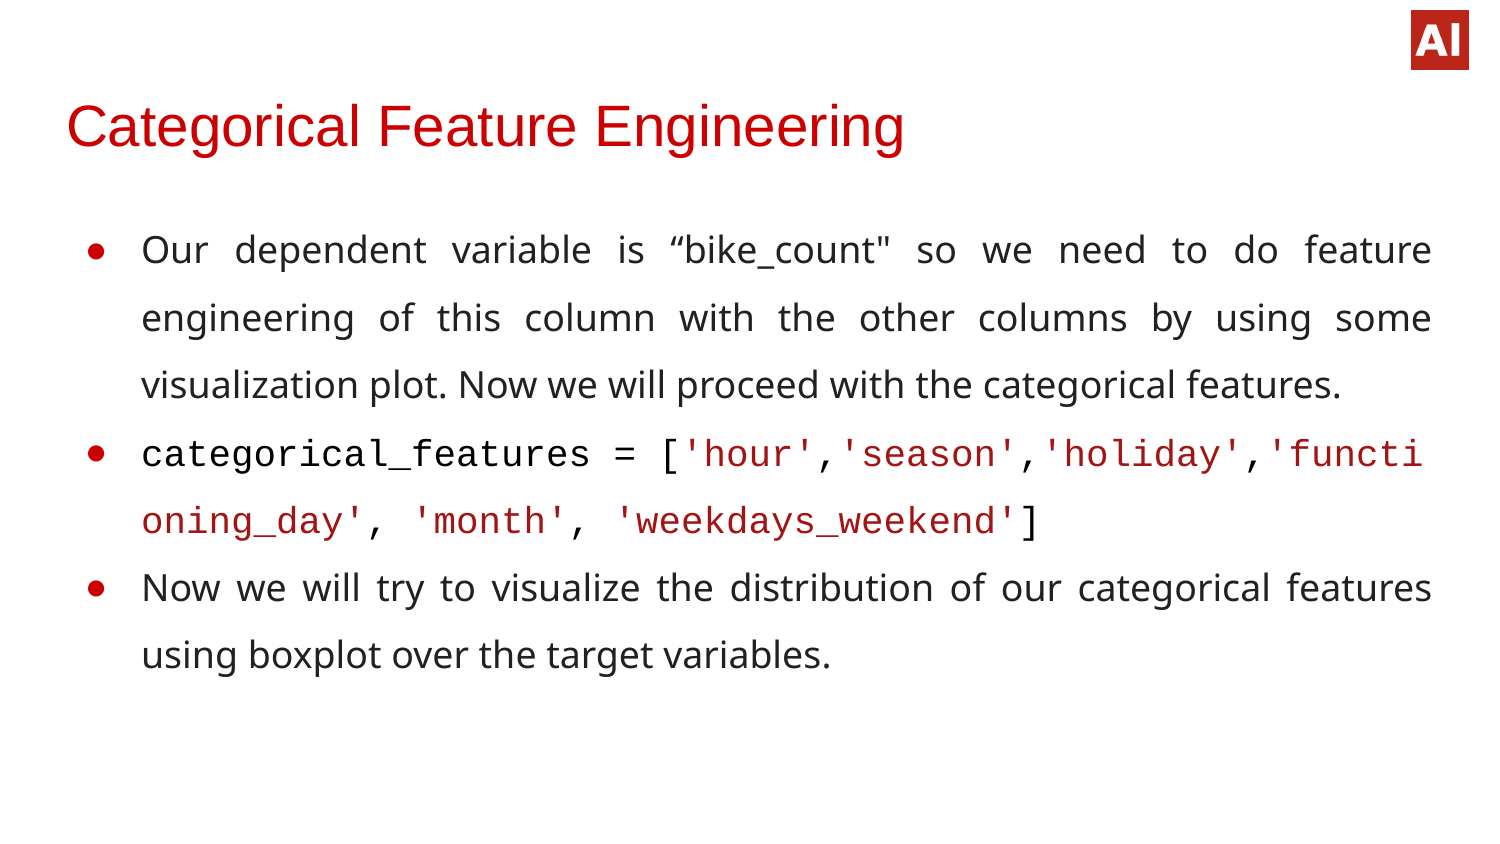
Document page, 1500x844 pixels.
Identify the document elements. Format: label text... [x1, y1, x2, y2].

picture [1411, 10, 1469, 70]
title Categorical Feature Engineering [51, 72, 1449, 167]
list Our dependent variable is “bike_count" so we need to do feature engineering of this column with the other columns by using some visualization plot. Now we will proceed with the categorical features. categorical_features = ['hour','season','holiday','functioning_day', 'month', 'weekdays_weekend'] Now we will try to visualize the distribution of our categorical features using boxplot over the target variables. [51, 189, 1449, 750]
